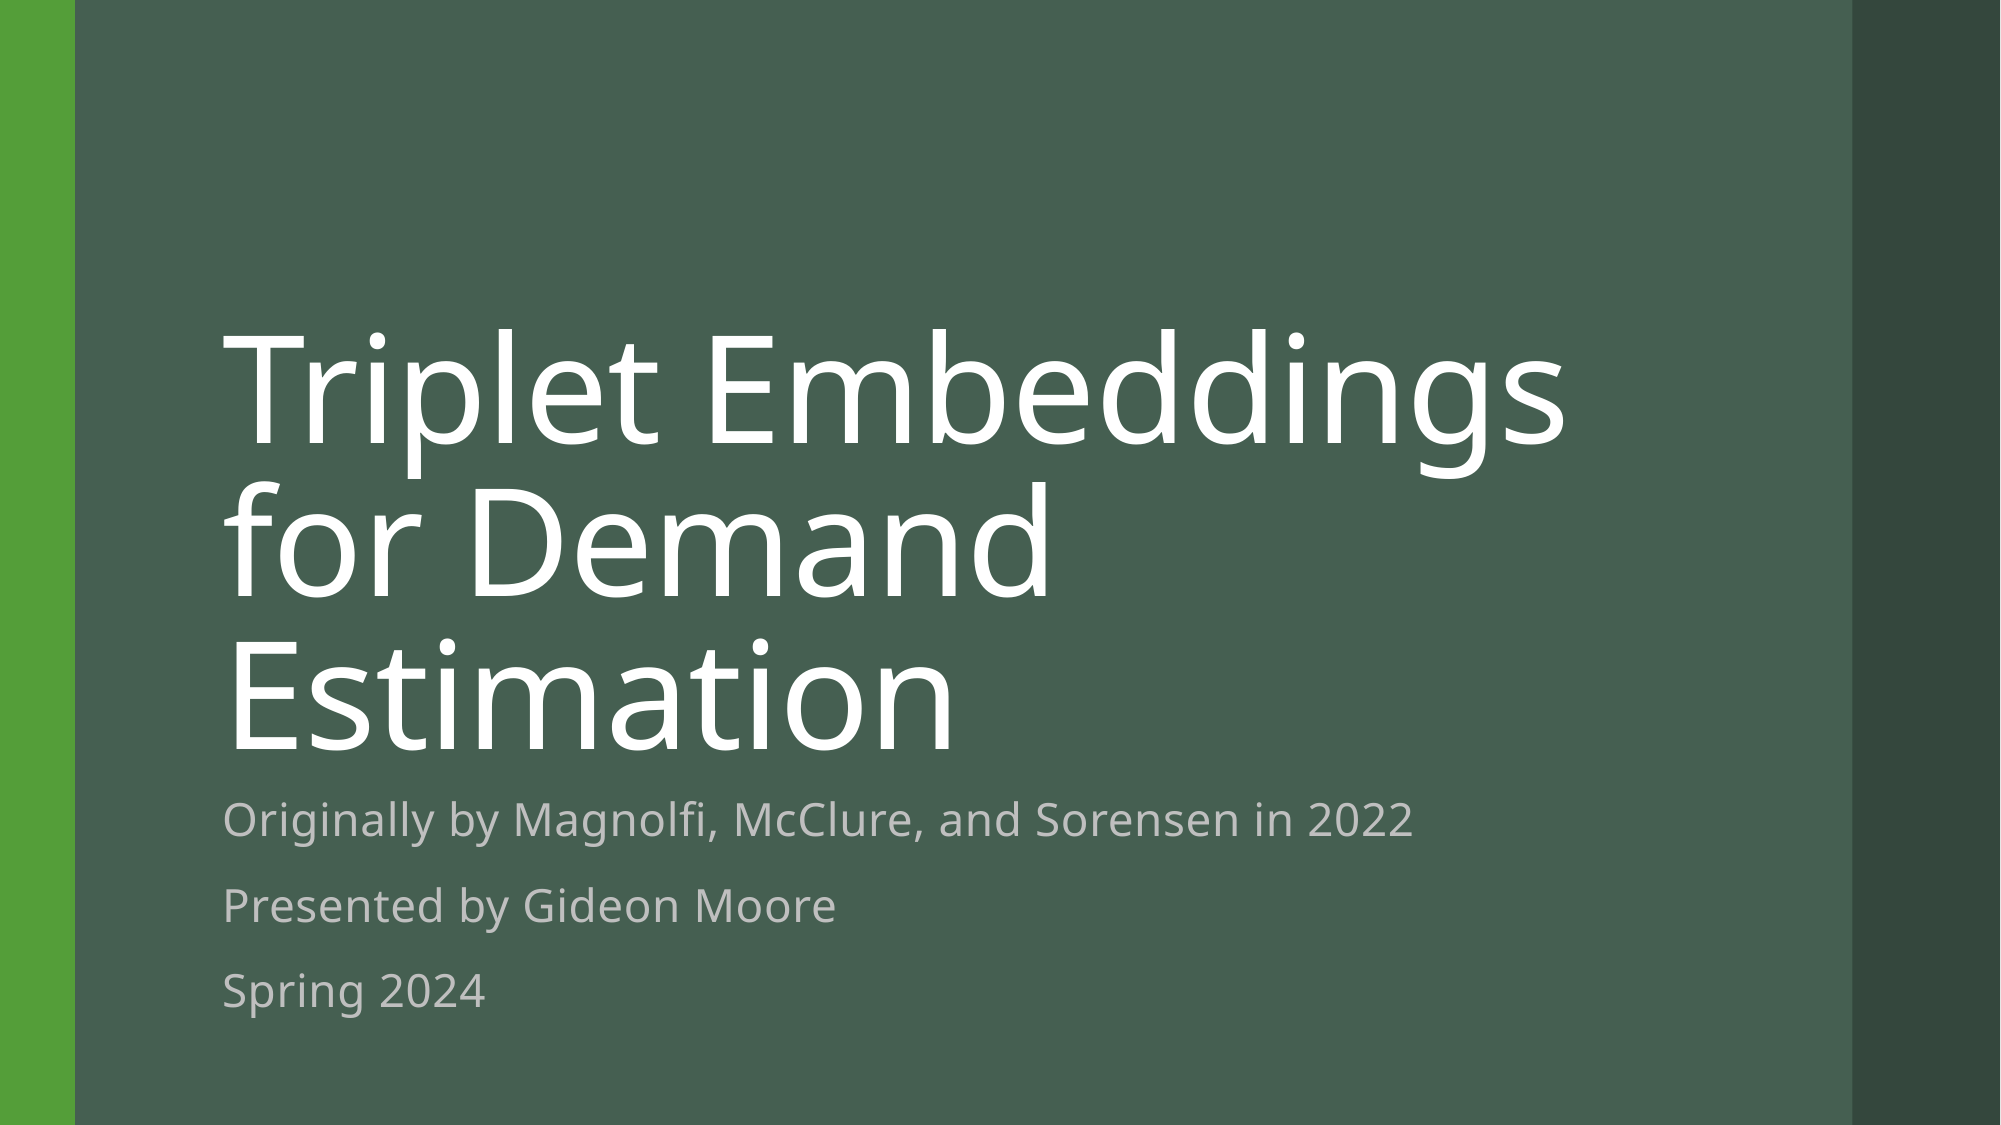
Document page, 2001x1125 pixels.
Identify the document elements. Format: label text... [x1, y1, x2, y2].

subtitle Originally by Magnolfi, McClure, and Sorensen in 2022 Presented by Gideon Moore Spring 2024 [206, 787, 1752, 1065]
title Triplet Embeddings for Demand Estimation [206, 124, 1752, 787]
